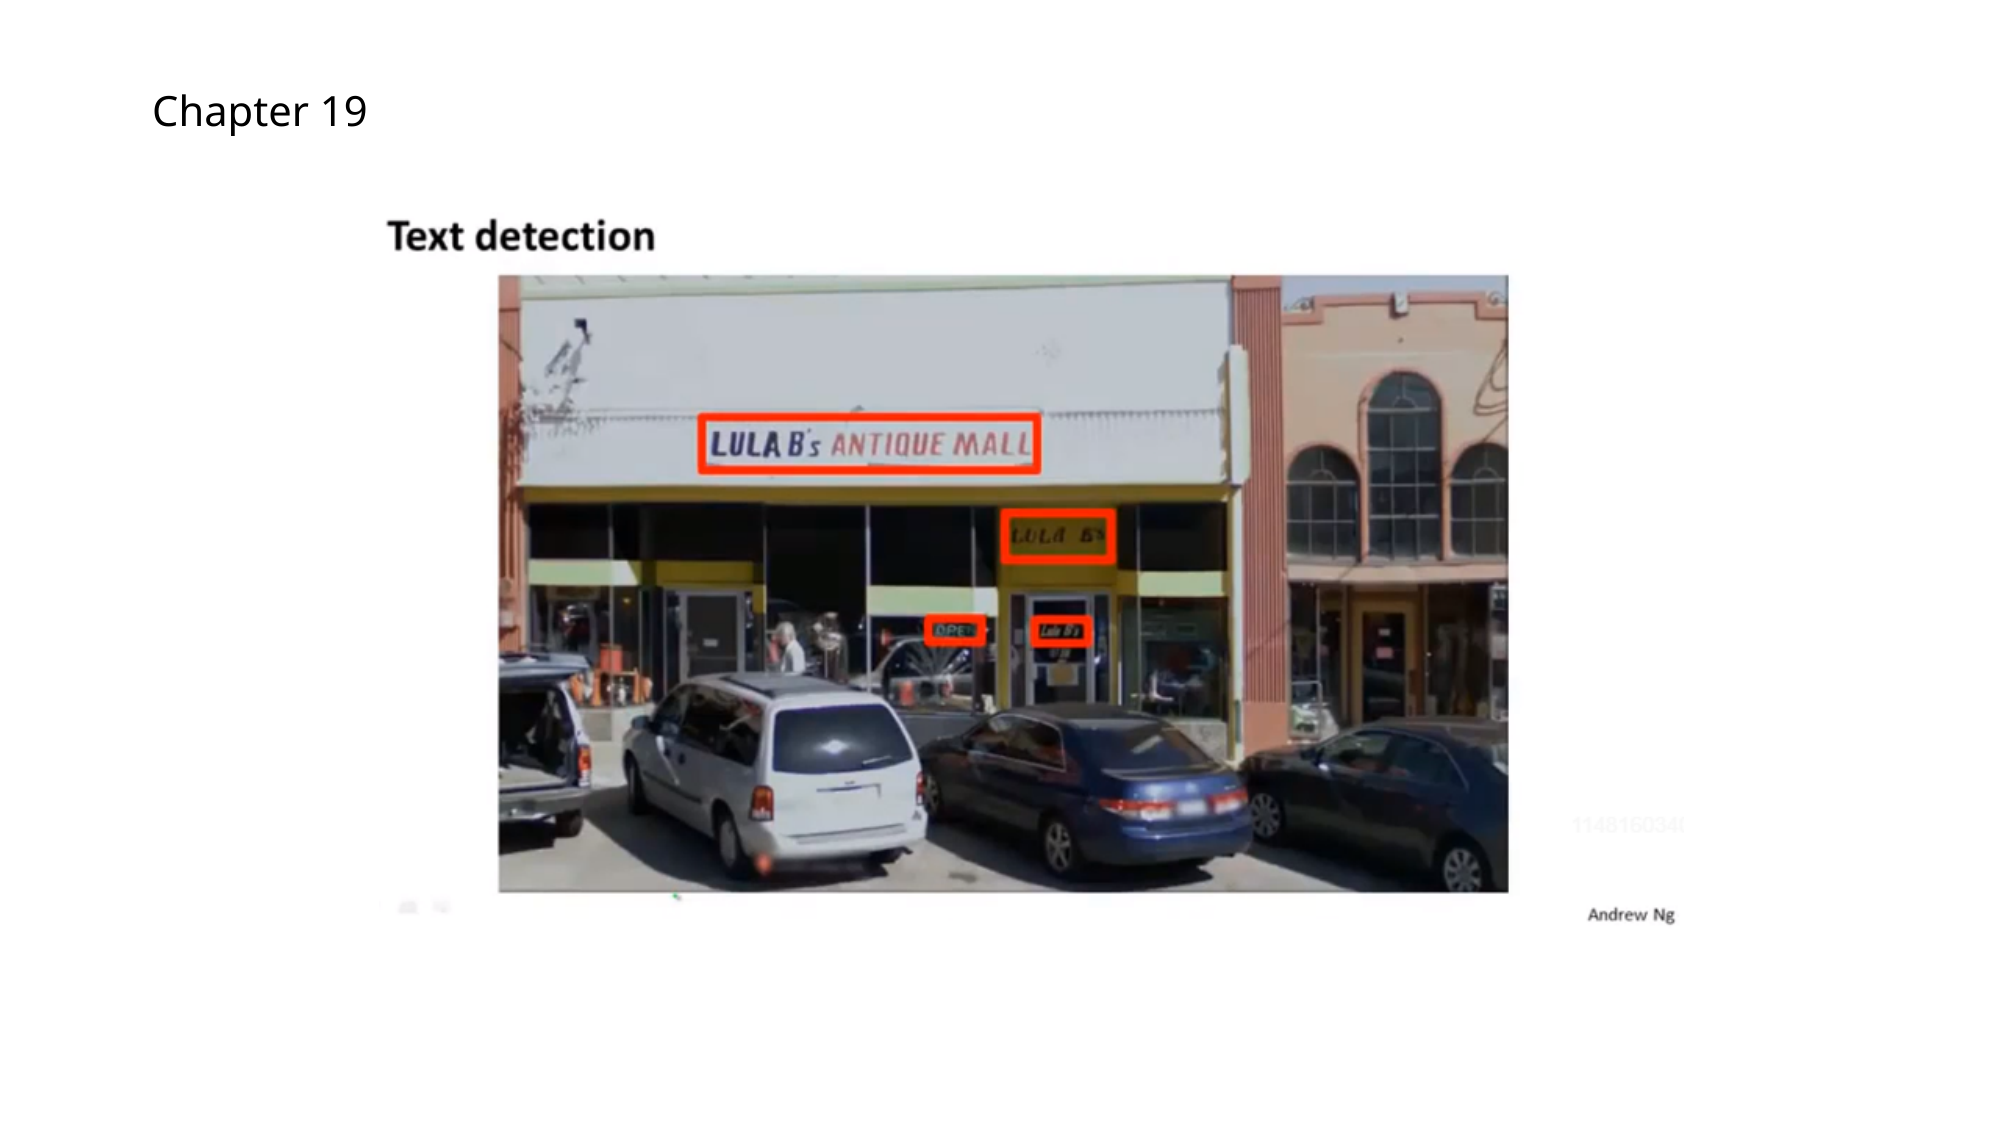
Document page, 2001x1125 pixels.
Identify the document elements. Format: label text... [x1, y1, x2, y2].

text_box Chapter 19 [137, 77, 1926, 193]
picture [379, 205, 1684, 933]
